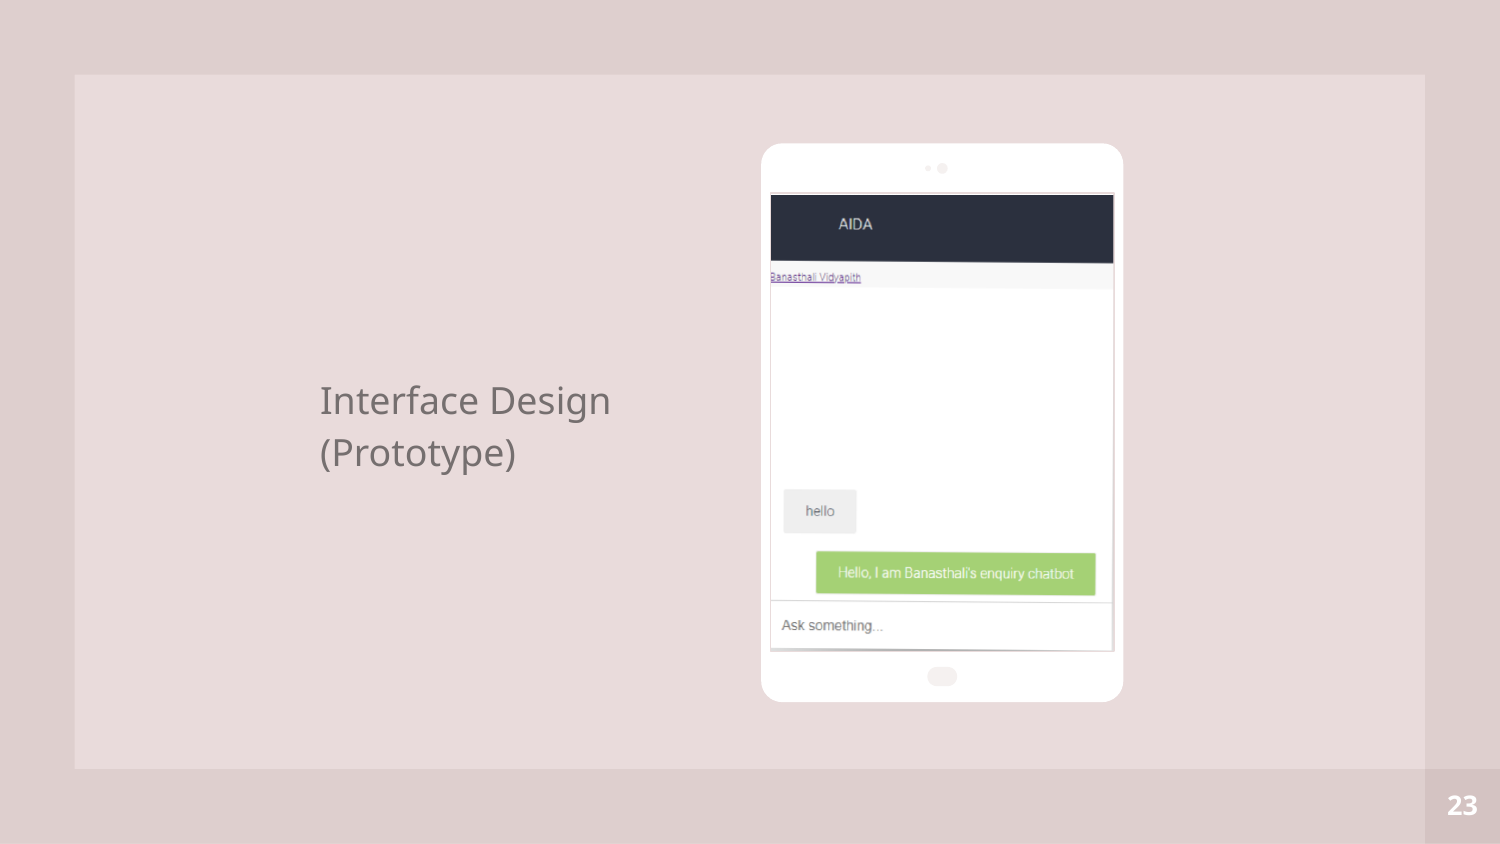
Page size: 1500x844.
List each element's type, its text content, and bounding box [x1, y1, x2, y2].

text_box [760, 143, 1124, 703]
picture [770, 193, 1114, 651]
list Interface Design (Prototype) [320, 75, 706, 769]
slide_number 23 [1425, 769, 1500, 844]
